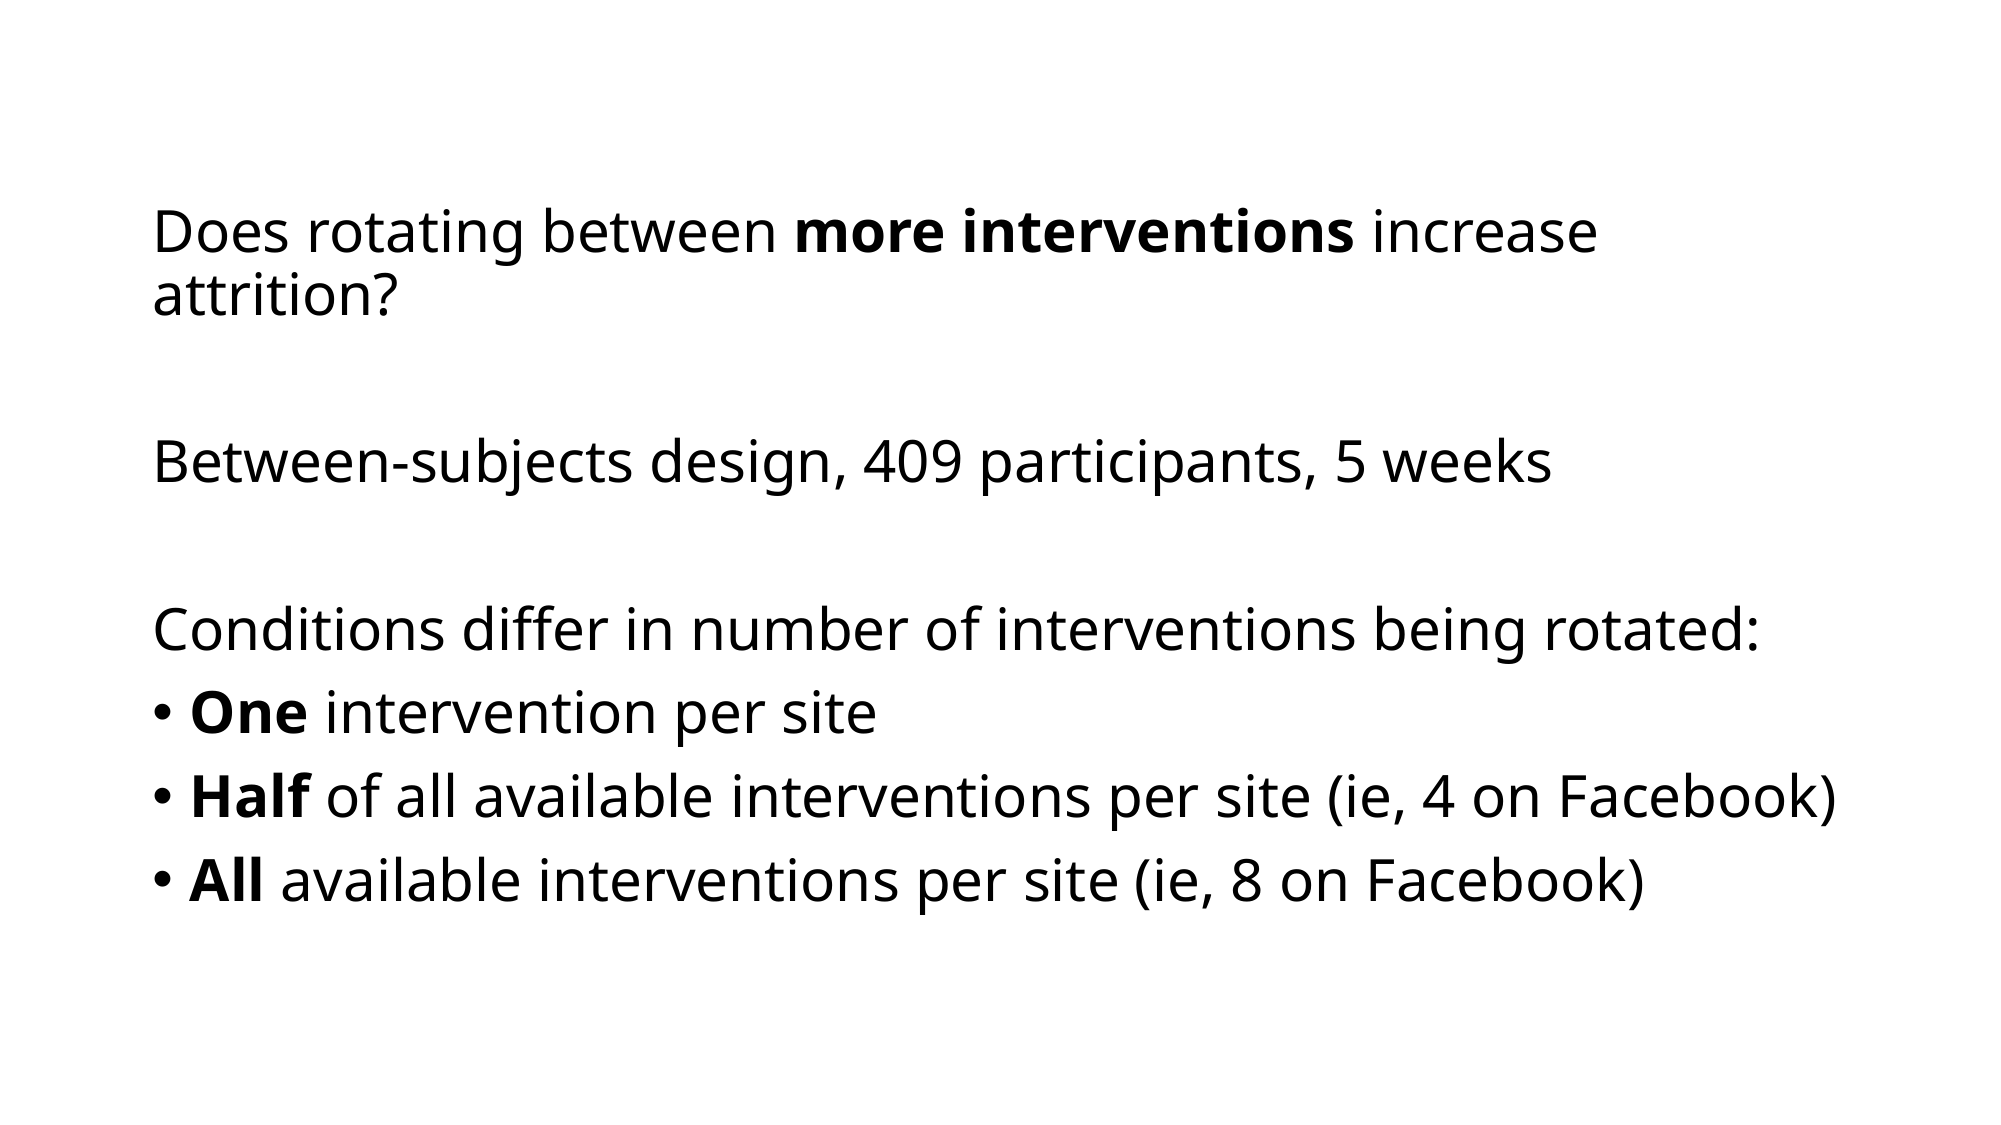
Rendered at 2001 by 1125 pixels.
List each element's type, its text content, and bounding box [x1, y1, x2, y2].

list Does rotating between more interventions increase attrition? Between-subjects design, 409 participants, 5 weeks Conditions differ in number of interventions being rotated: One intervention per site Half of all available interventions per site (ie, 4 on Facebook) All available interventions per site (ie, 8 on Facebook) [137, 194, 1863, 1014]
